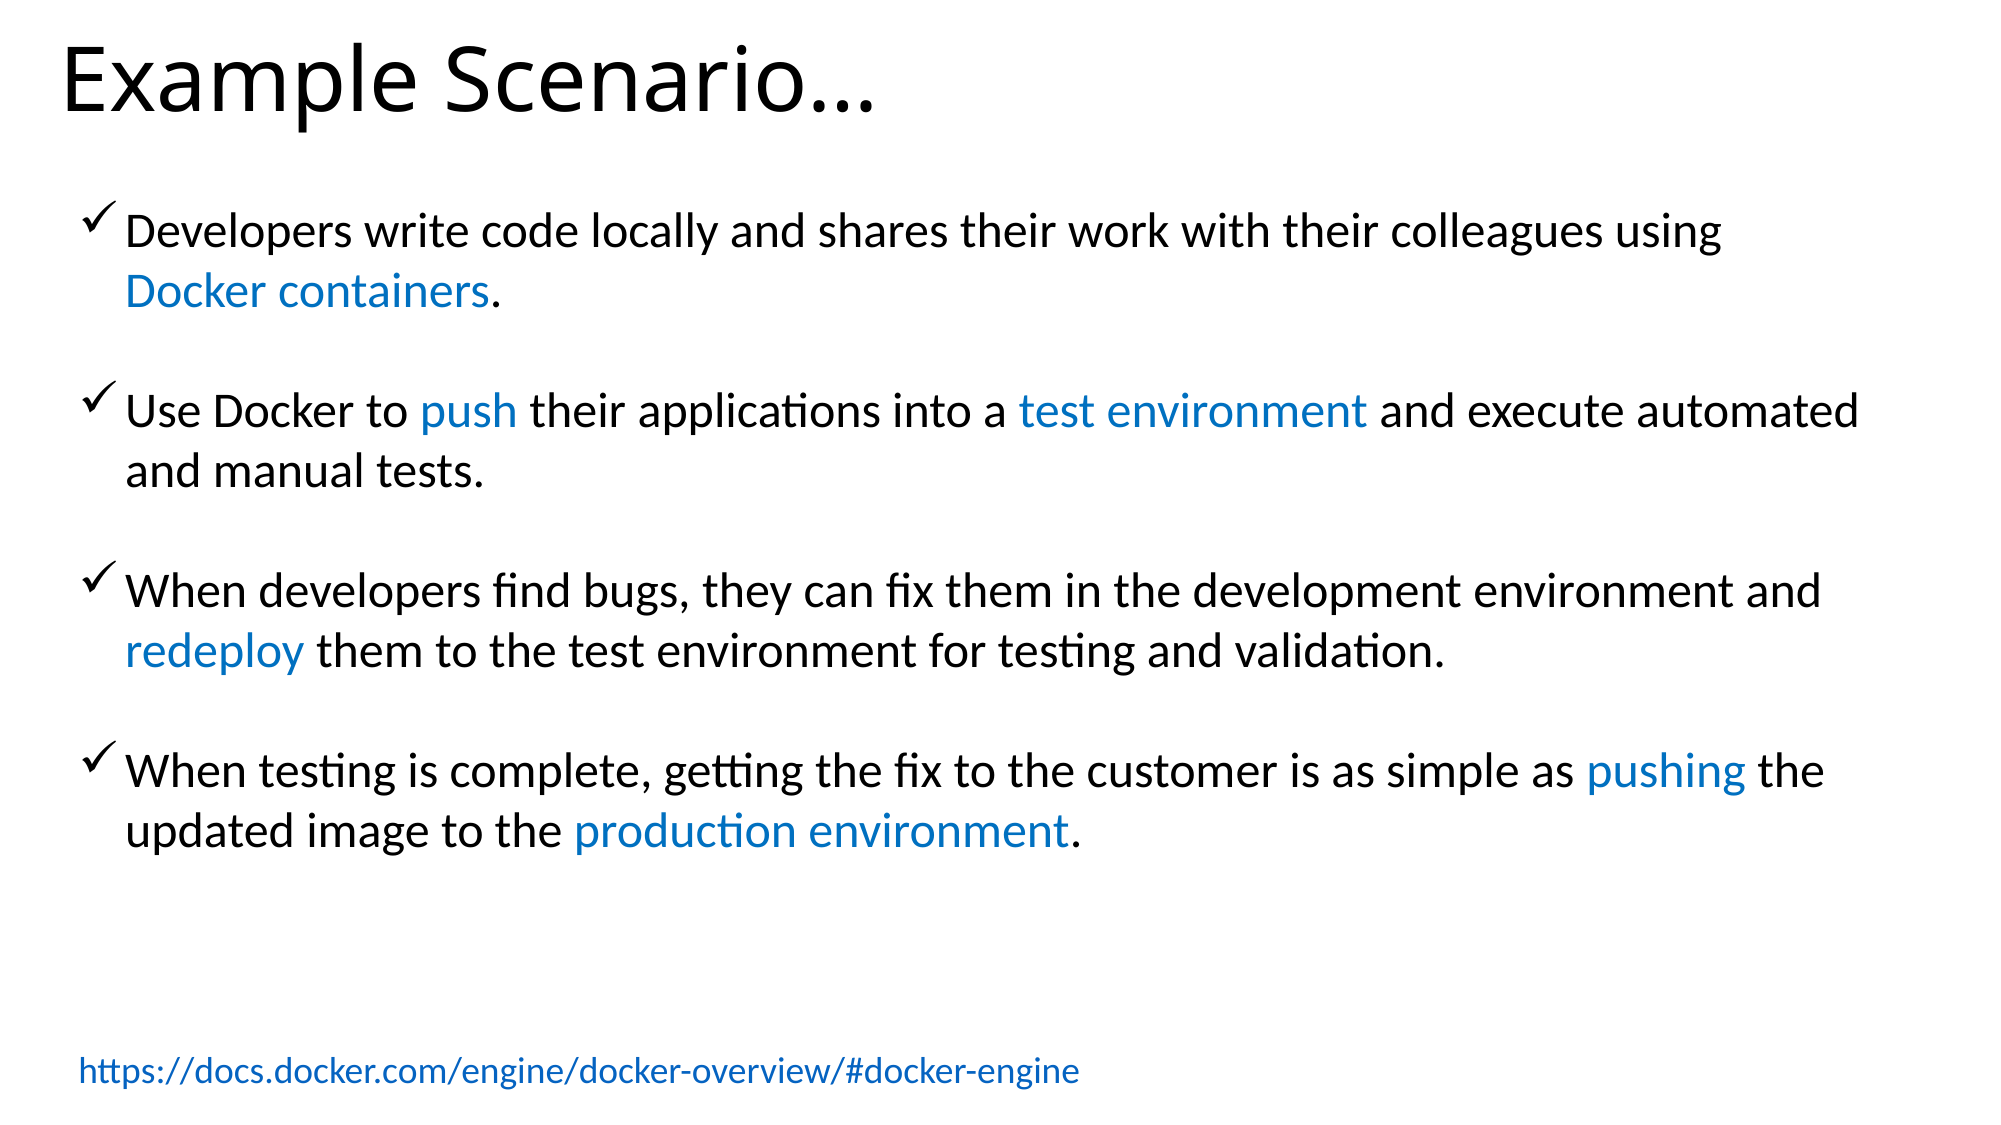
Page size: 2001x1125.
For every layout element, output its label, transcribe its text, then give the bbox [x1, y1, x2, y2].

text_box Developers write code locally and shares their work with their colleagues using Docker containers. Use Docker to push their applications into a test environment and execute automated and manual tests. When developers find bugs, they can fix them in the development environment and redeploy them to the test environment for testing and validation. When testing is complete, getting the fix to the customer is as simple as pushing the updated image to the production environment. [63, 190, 1882, 865]
title Example Scenario… [44, 25, 1925, 139]
text_box https://docs.docker.com/engine/docker-overview/#docker-engine [63, 1038, 1853, 1125]
